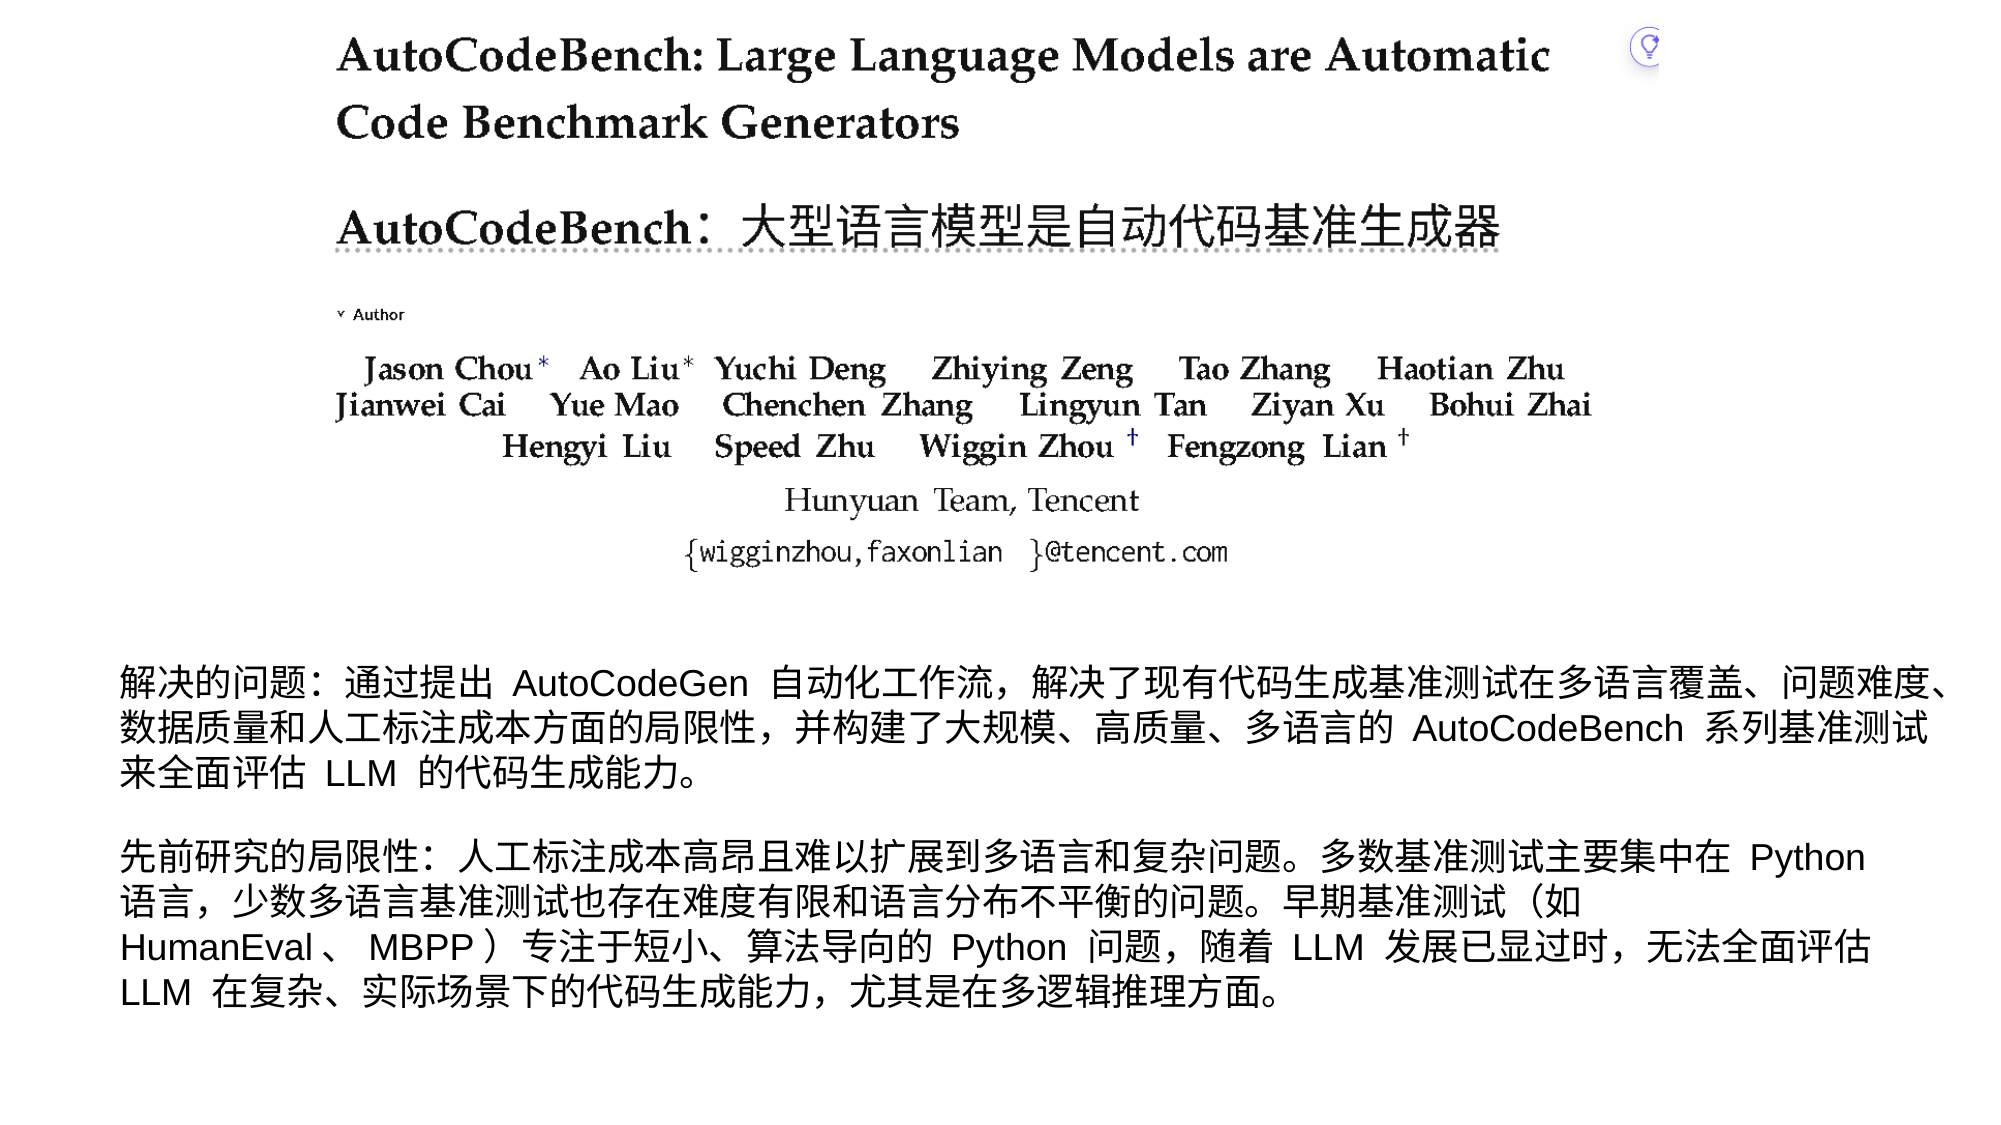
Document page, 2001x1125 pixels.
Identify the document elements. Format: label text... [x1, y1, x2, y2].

text_box 先前研究的局限性：人工标注成本高昂且难以扩展到多语言和复杂问题。多数基准测试主要集中在 Python 语言，少数多语言基准测试也存在难度有限和语言分布不平衡的问题。早期基准测试（如 HumanEval、MBPP）专注于短小、算法导向的 Python 问题，随着 LLM 发展已显过时，无法全面评估 LLM 在复杂、实际场景下的代码生成能力，尤其是在多逻辑推理方面。 [104, 825, 1904, 1021]
picture [292, 0, 1660, 573]
text_box 解决的问题：通过提出 AutoCodeGen 自动化工作流，解决了现有代码生成基准测试在多语言覆盖、问题难度、数据质量和人工标注成本方面的局限性，并构建了大规模、高质量、多语言的 AutoCodeBench 系列基准测试来全面评估 LLM 的代码生成能力。 [105, 651, 1950, 801]
